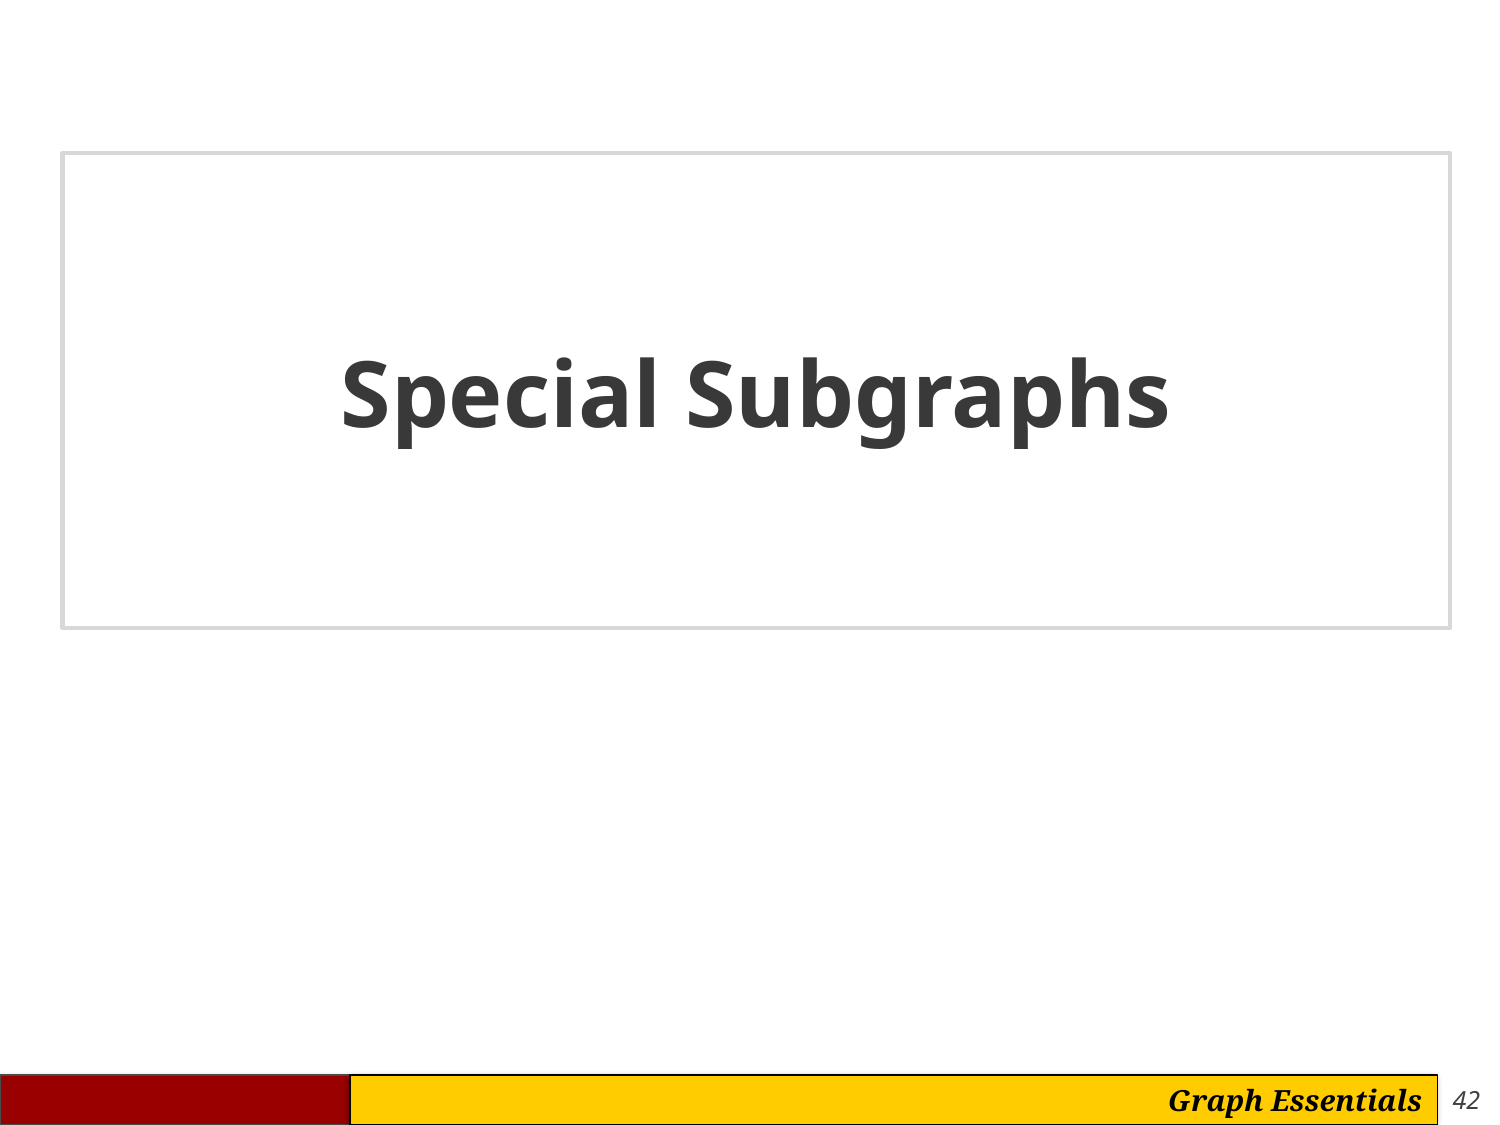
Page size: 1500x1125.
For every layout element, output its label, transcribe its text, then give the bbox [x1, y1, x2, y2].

title Special Subgraphs [60, 151, 1452, 630]
